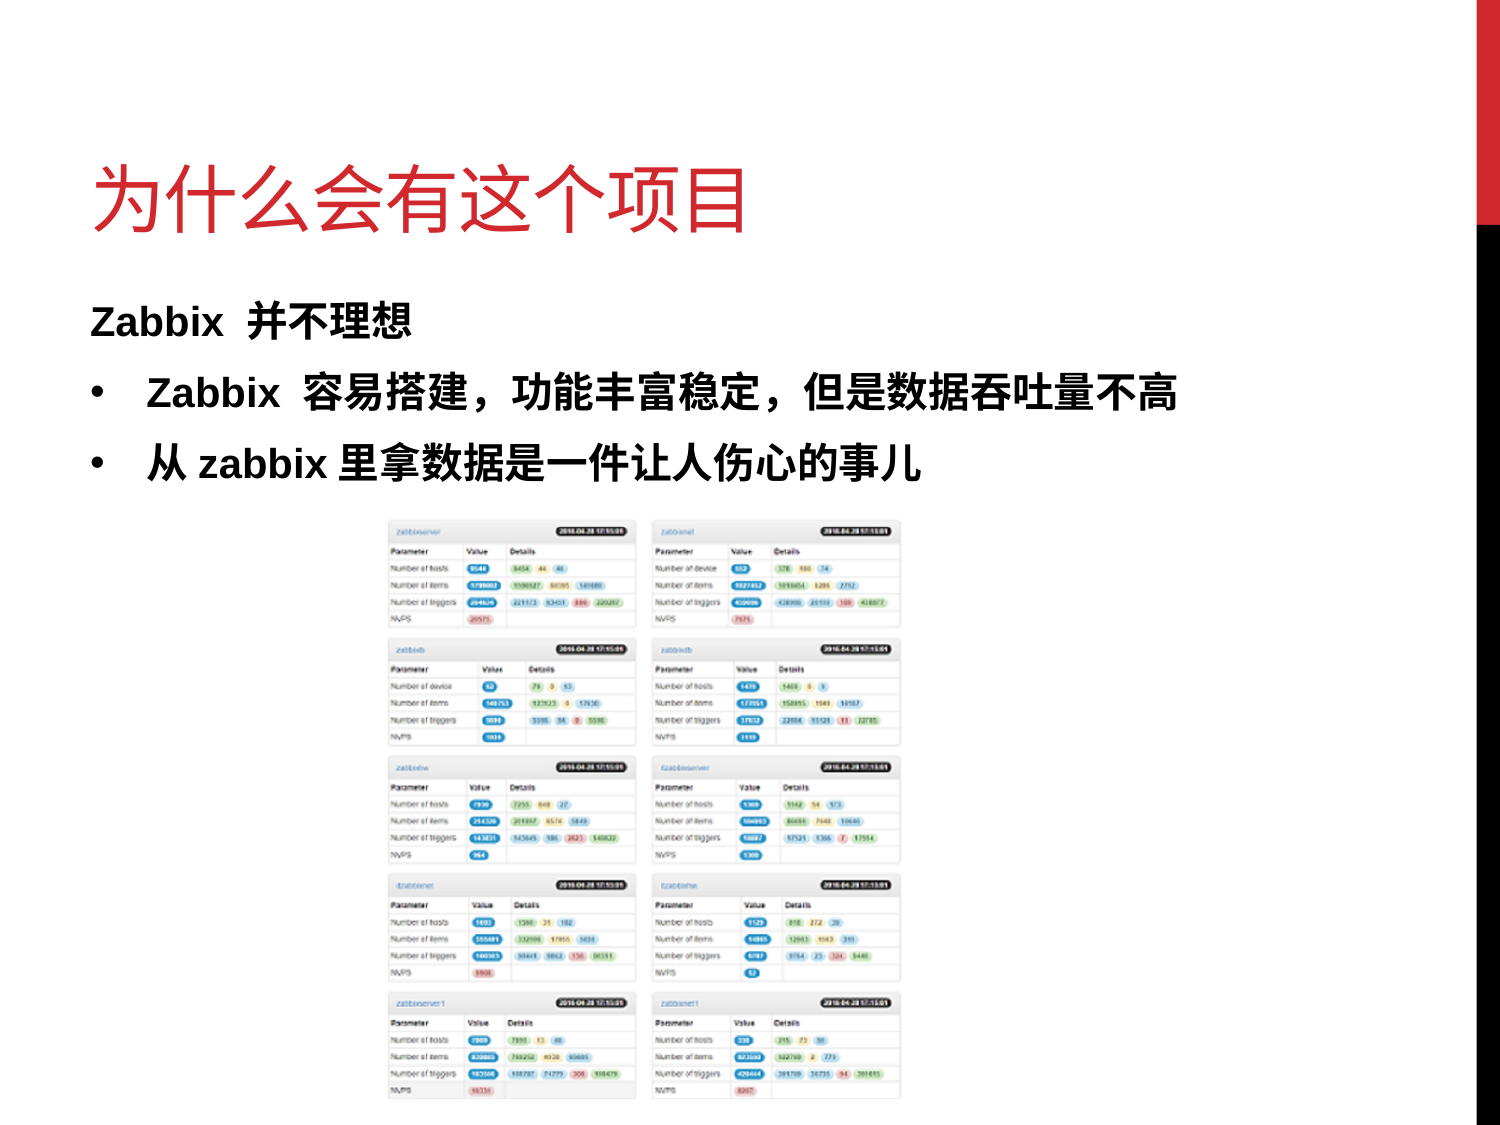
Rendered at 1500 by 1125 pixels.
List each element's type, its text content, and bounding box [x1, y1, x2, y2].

picture [383, 514, 904, 1100]
title 为什么会有这个项目 [75, 25, 1025, 250]
list Zabbix 并不理想 Zabbix 容易搭建，功能丰富稳定，但是数据吞吐量不高 从zabbix里拿数据是一件让人伤心的事儿 [75, 287, 1325, 1005]
